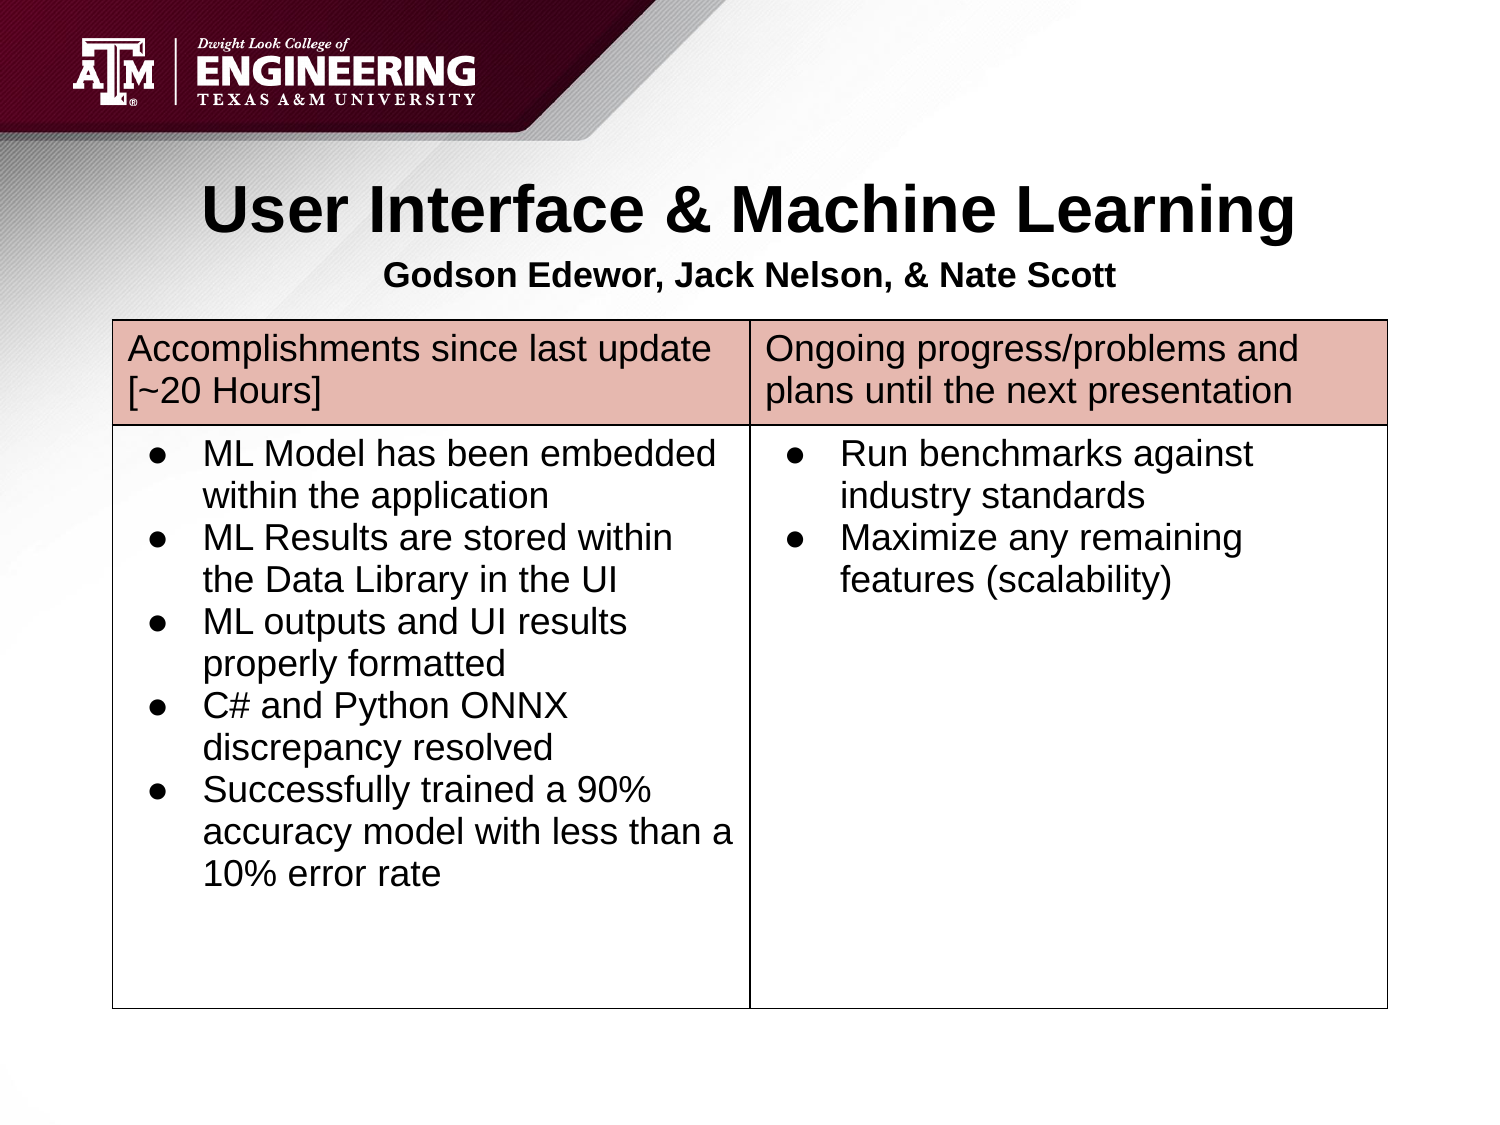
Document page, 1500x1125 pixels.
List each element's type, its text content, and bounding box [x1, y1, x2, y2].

table_cell ML Model has been embedded within the application ML Results are stored within the Data Library in the UI ML outputs and UI results properly formatted C# and Python ONNX discrepancy resolved Successfully trained a 90% accuracy model with less than a 10% error rate [113, 426, 749, 1008]
table_cell Run benchmarks against industry standards Maximize any remaining features (scalability) [751, 426, 1387, 1008]
picture [0, 0, 1500, 1125]
text_box User Interface & Machine Learning Godson Edewor, Jack Nelson, & Nate Scott [74, 158, 1425, 291]
table_header Ongoing progress/problems and plans until the next presentation [751, 321, 1387, 424]
table_header Accomplishments since last update [~20 Hours] [113, 321, 749, 424]
